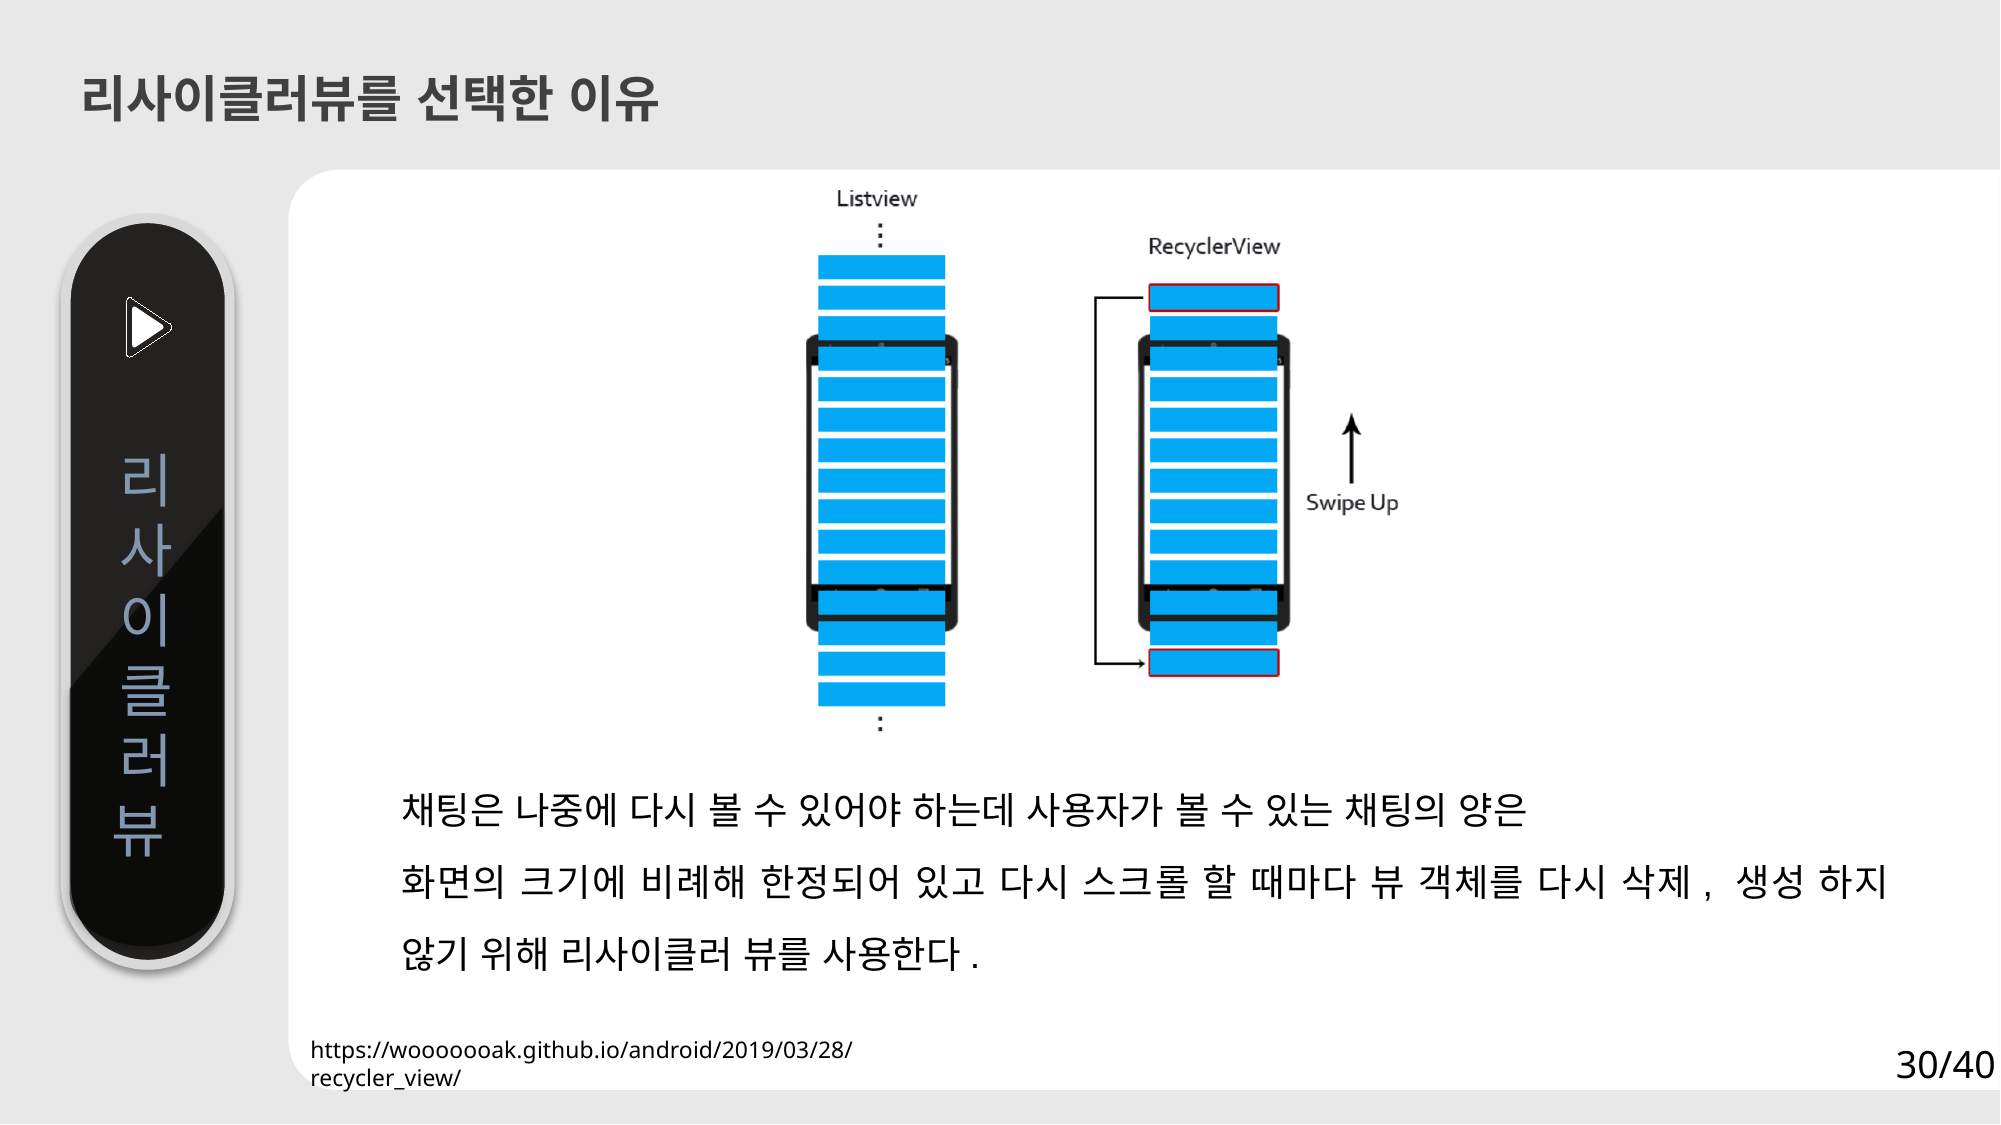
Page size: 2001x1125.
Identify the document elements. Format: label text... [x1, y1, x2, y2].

picture [767, 177, 1437, 736]
text_box 채팅은 나중에 다시 볼 수 있어야 하는데 사용자가 볼 수 있는 채팅의 양은 화면의 크기에 비례해 한정되어 있고 다시 스크롤 할 때마다 뷰 객체를 다시 삭제, 생성 하지 않기 위해 리사이클러 뷰를 사용한다. [386, 752, 1904, 984]
text_box [84, 928, 218, 966]
text_box [64, 217, 231, 894]
text_box https://wooooooak.github.io/android/2019/03/28/recycler_view/ [295, 1028, 1000, 1099]
text_box [68, 504, 224, 948]
text_box 30/40 [1881, 1033, 2000, 1094]
text_box [0, 0, 2000, 1125]
text_box 리사이클러뷰 [77, 436, 214, 871]
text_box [126, 297, 172, 358]
text_box 리사이클러뷰를 선택한 이유 [65, 30, 789, 136]
